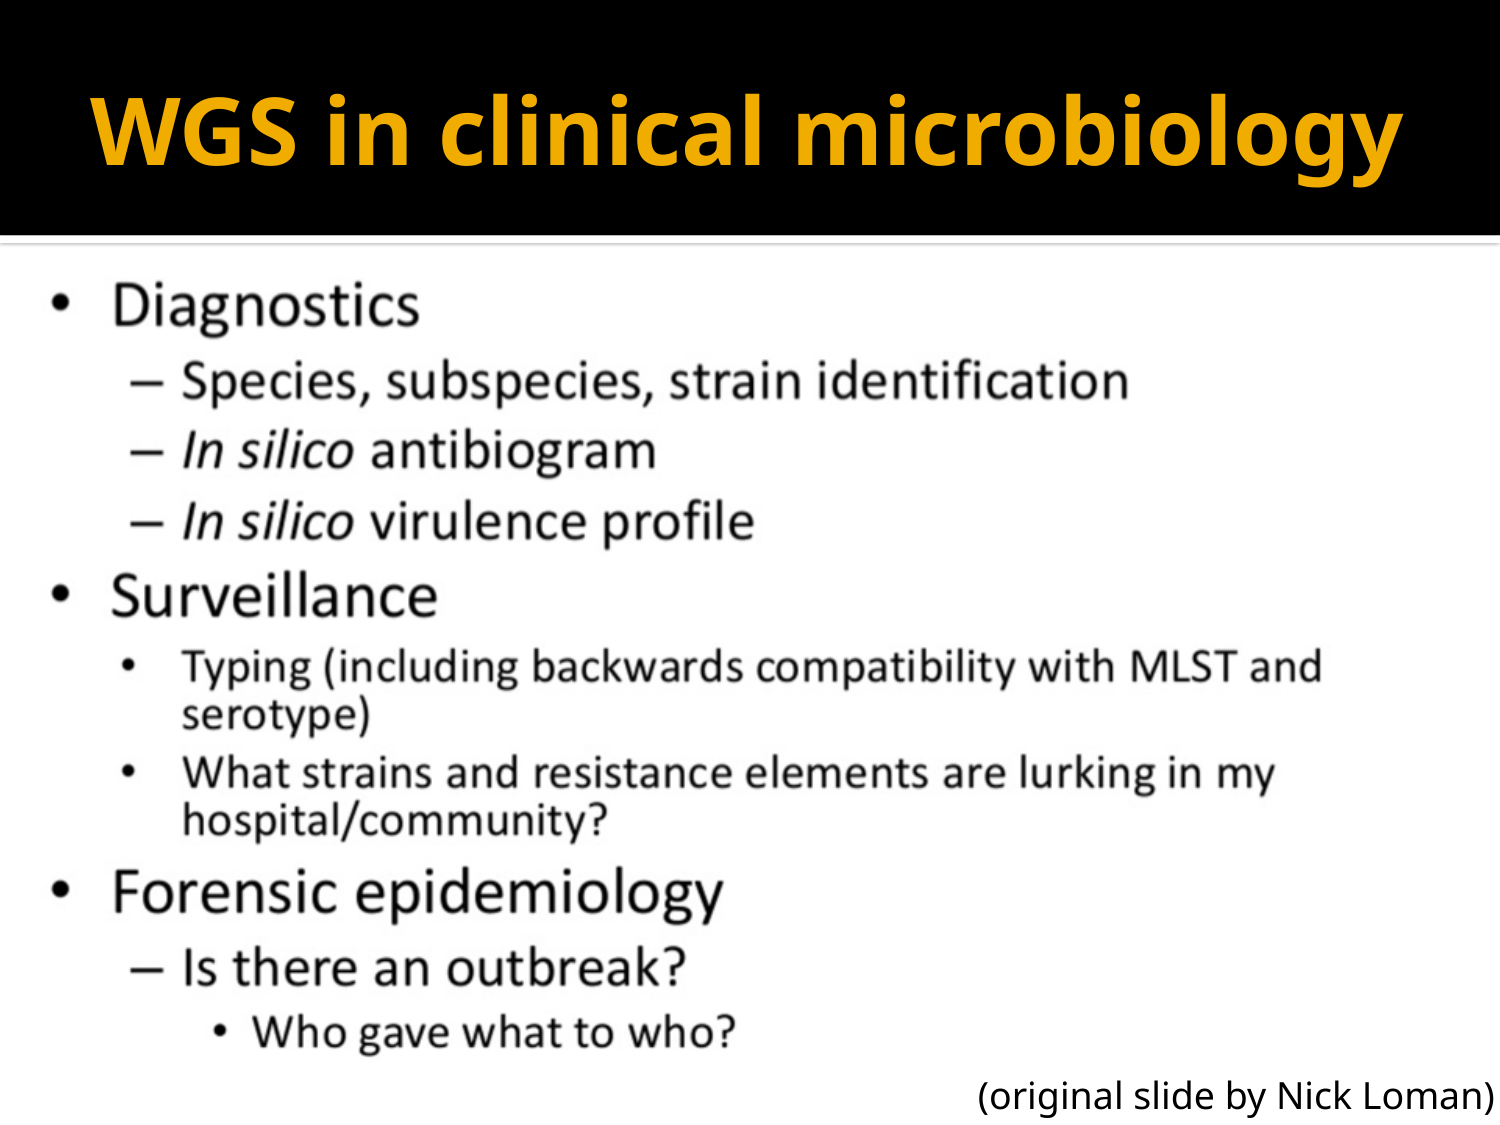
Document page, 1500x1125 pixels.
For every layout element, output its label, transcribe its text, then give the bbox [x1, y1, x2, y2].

picture [26, 255, 1425, 1107]
title WGS in clinical microbiology [75, 25, 1425, 231]
text_box (original slide by Nick Loman) [963, 1064, 1500, 1125]
